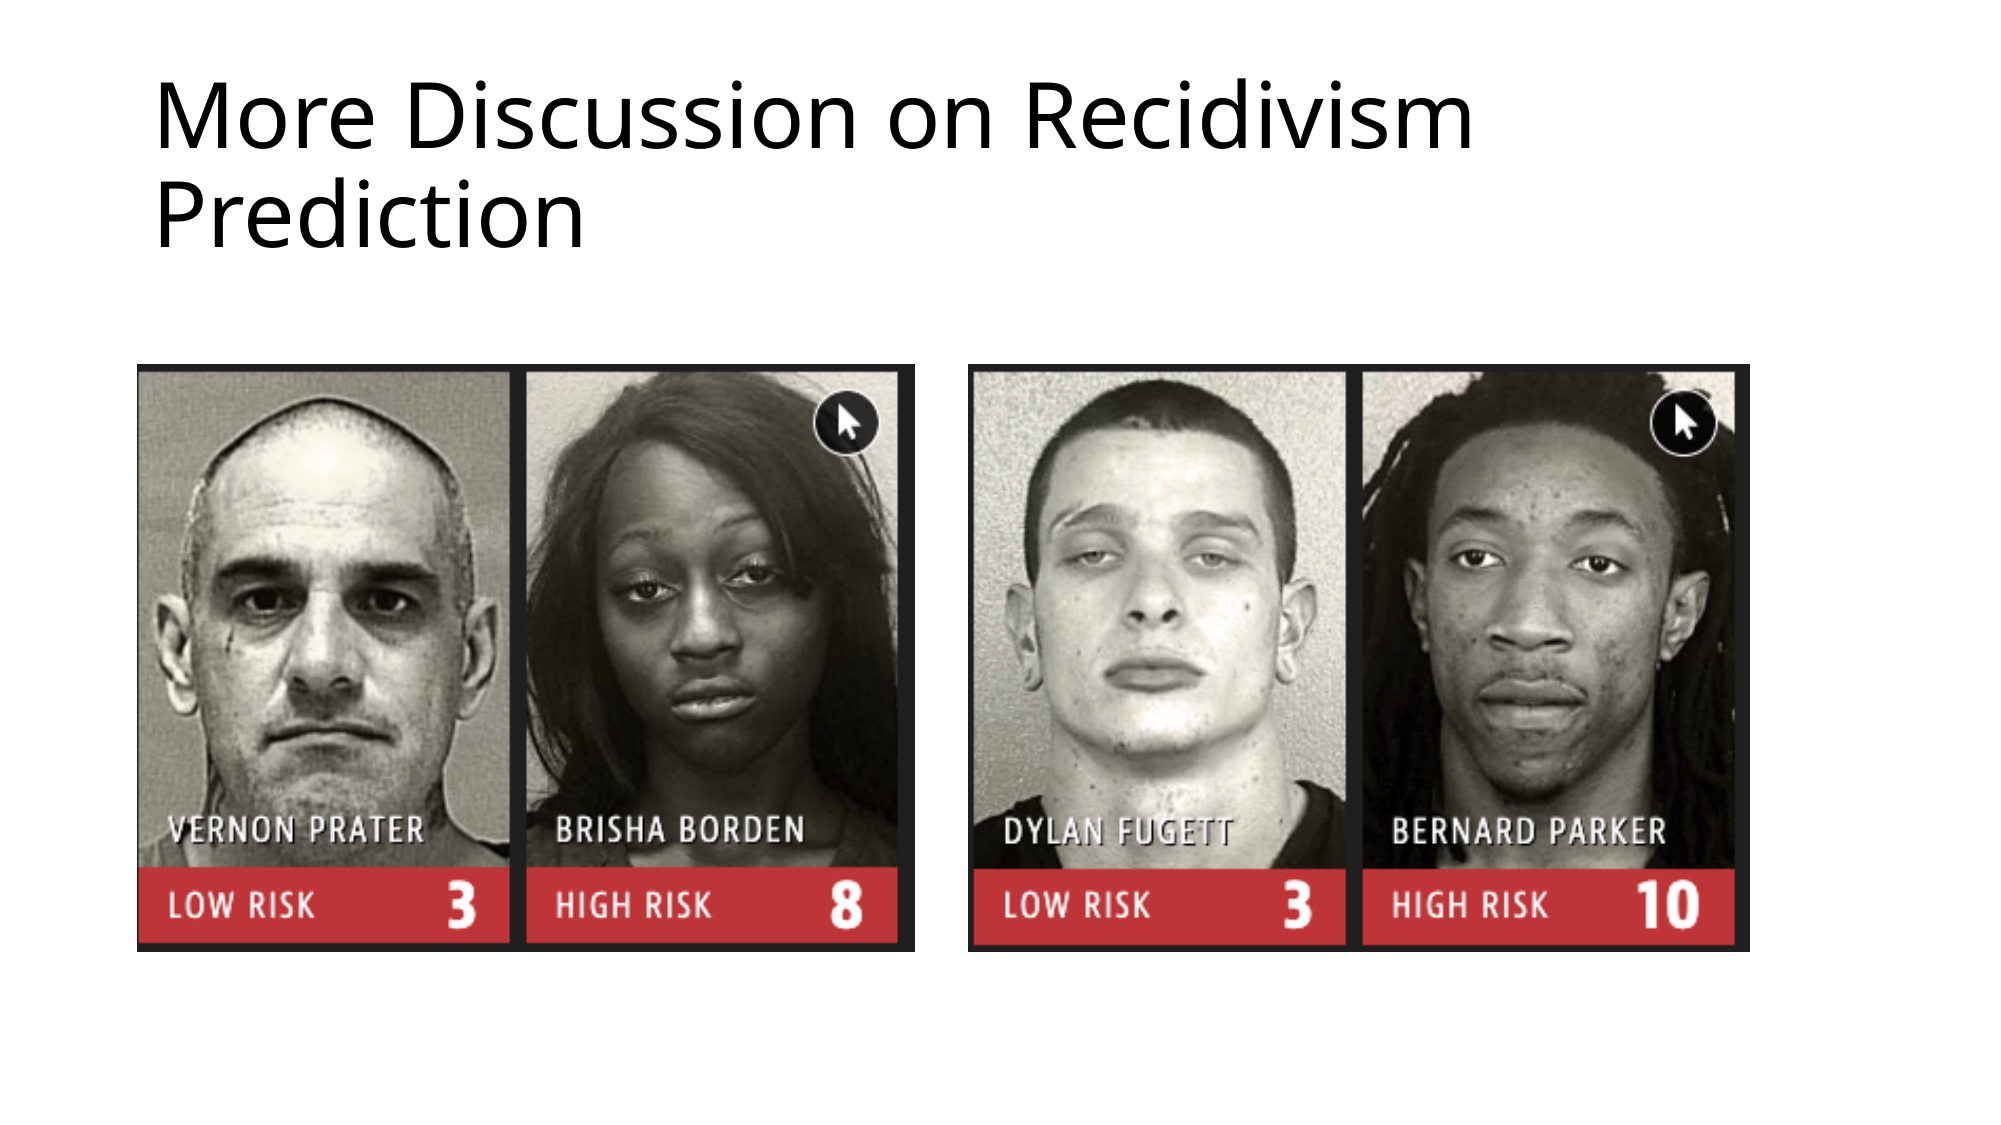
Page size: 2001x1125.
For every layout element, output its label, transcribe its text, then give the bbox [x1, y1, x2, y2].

picture [137, 364, 915, 952]
title More Discussion on Recidivism Prediction [137, 59, 1863, 278]
picture [967, 364, 1750, 952]
